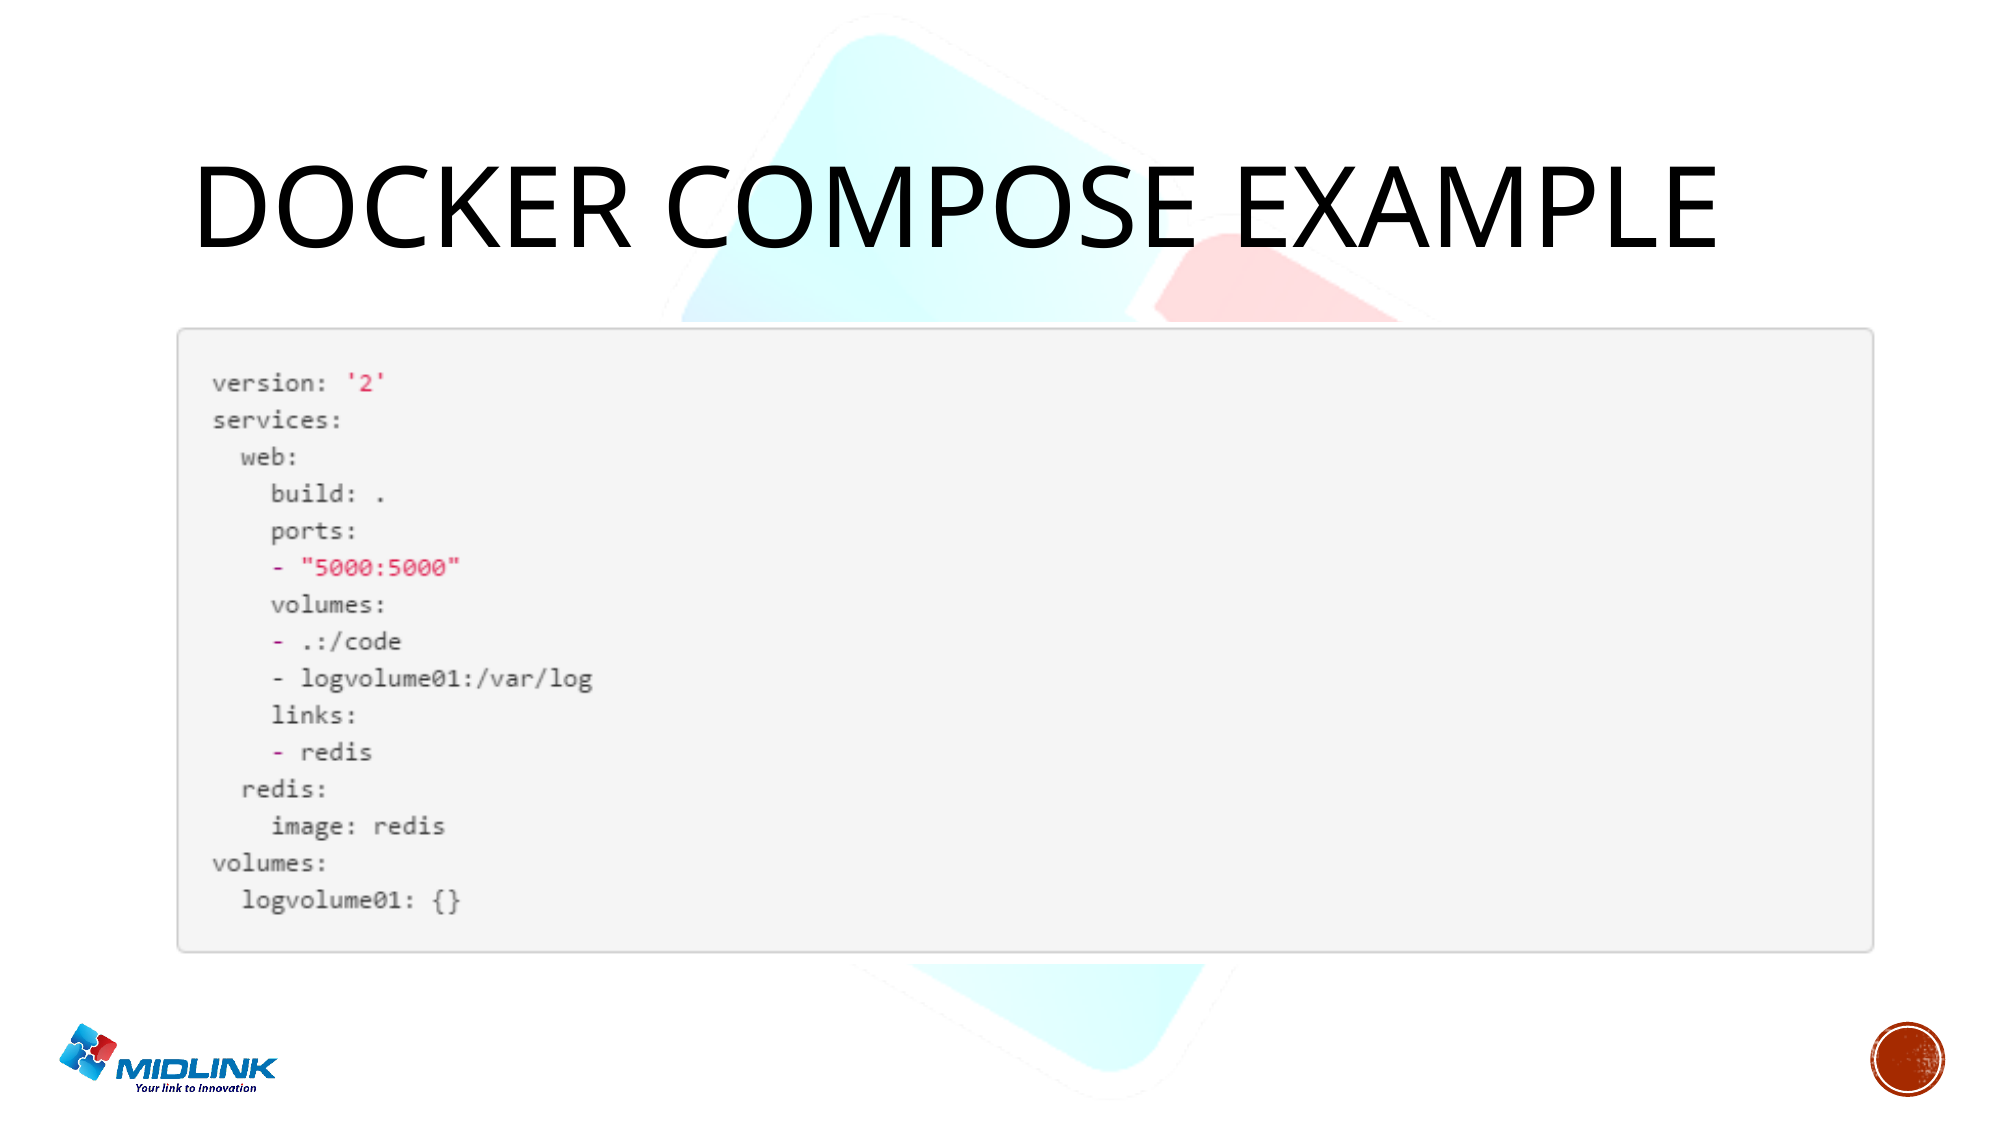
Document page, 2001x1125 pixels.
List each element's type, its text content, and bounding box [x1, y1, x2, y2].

picture [49, 1017, 287, 1096]
picture [175, 322, 1885, 962]
title Docker compose example [175, 79, 1826, 322]
